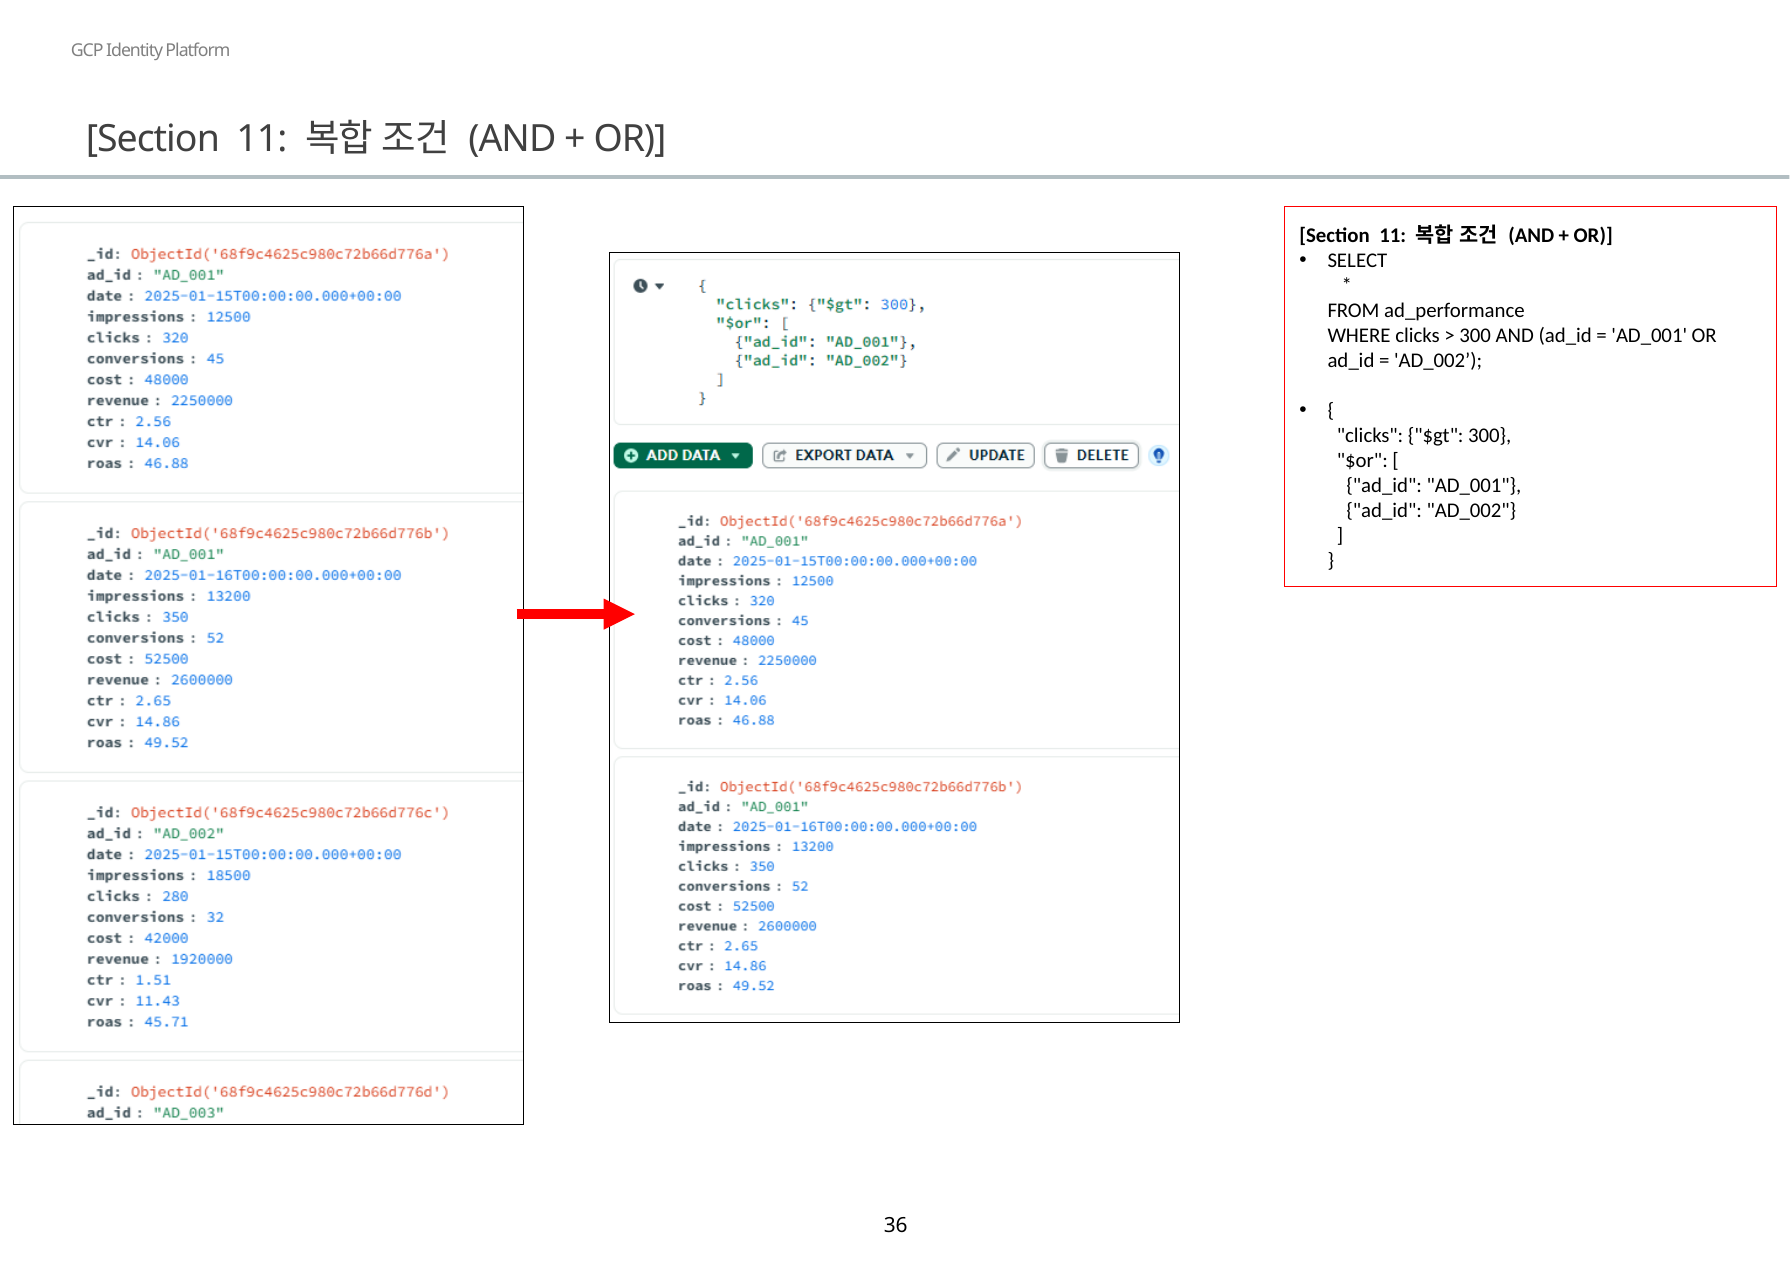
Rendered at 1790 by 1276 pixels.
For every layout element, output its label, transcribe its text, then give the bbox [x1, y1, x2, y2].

title [Section 11: 복합 조건 (AND + OR)] [70, 126, 1336, 167]
picture [13, 206, 524, 1125]
picture [609, 252, 1180, 1023]
text_box [Section 11: 복합 조건 (AND + OR)] SELECT * FROM ad_performance WHERE clicks > 300 AND (ad_id = 'AD_001' OR ad_id = 'AD_002’); { "clicks": {"$gt": 300}, "$or": [ {"ad_id": "AD_001"}, {"ad_id": "AD_002"} ] } [1284, 206, 1777, 587]
